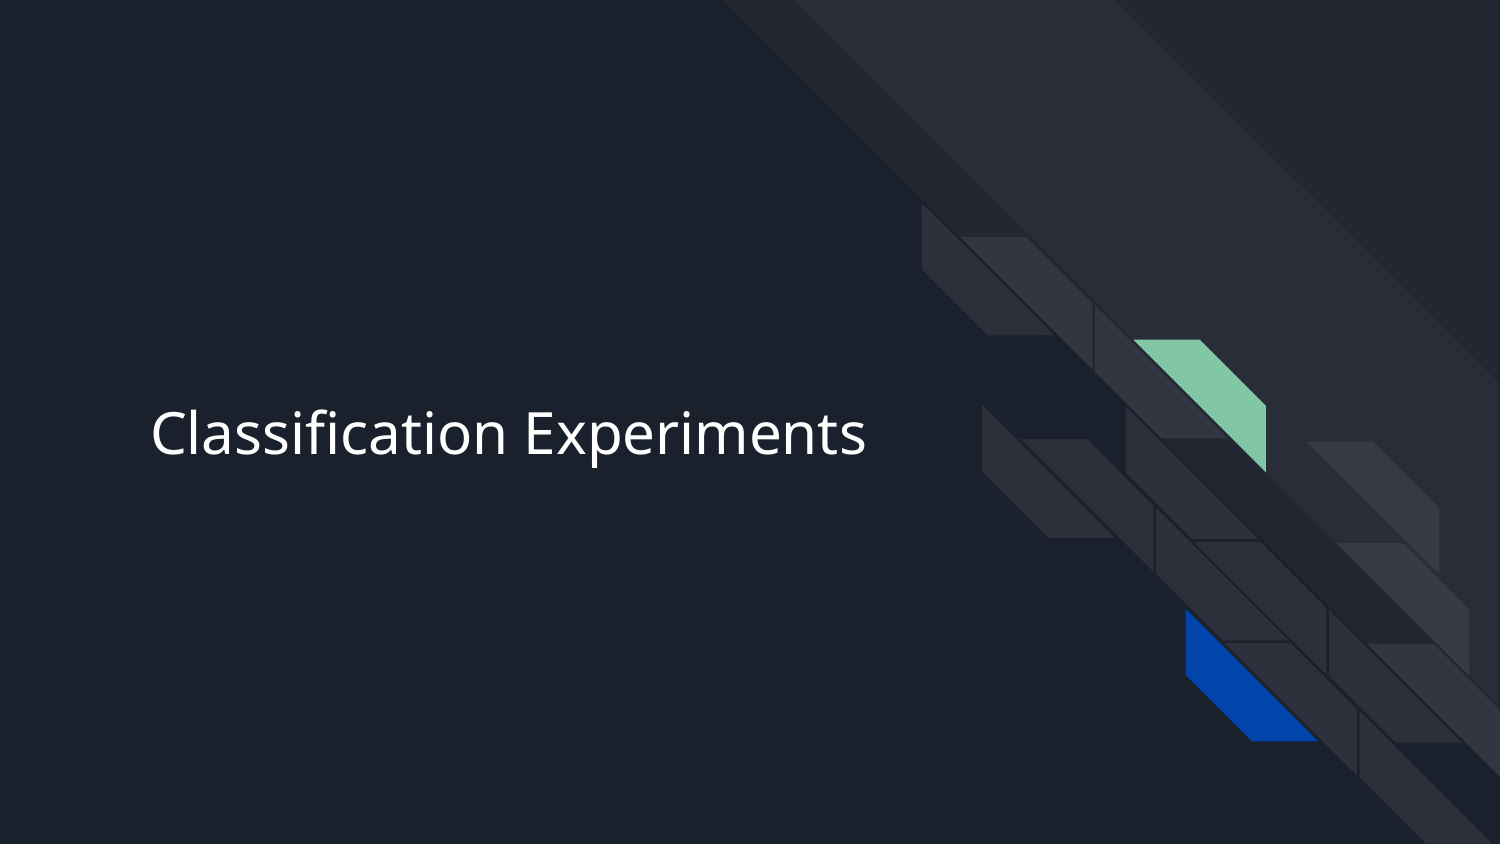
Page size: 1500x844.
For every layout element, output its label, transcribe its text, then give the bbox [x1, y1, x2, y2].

title Classification Experiments [135, 336, 888, 526]
